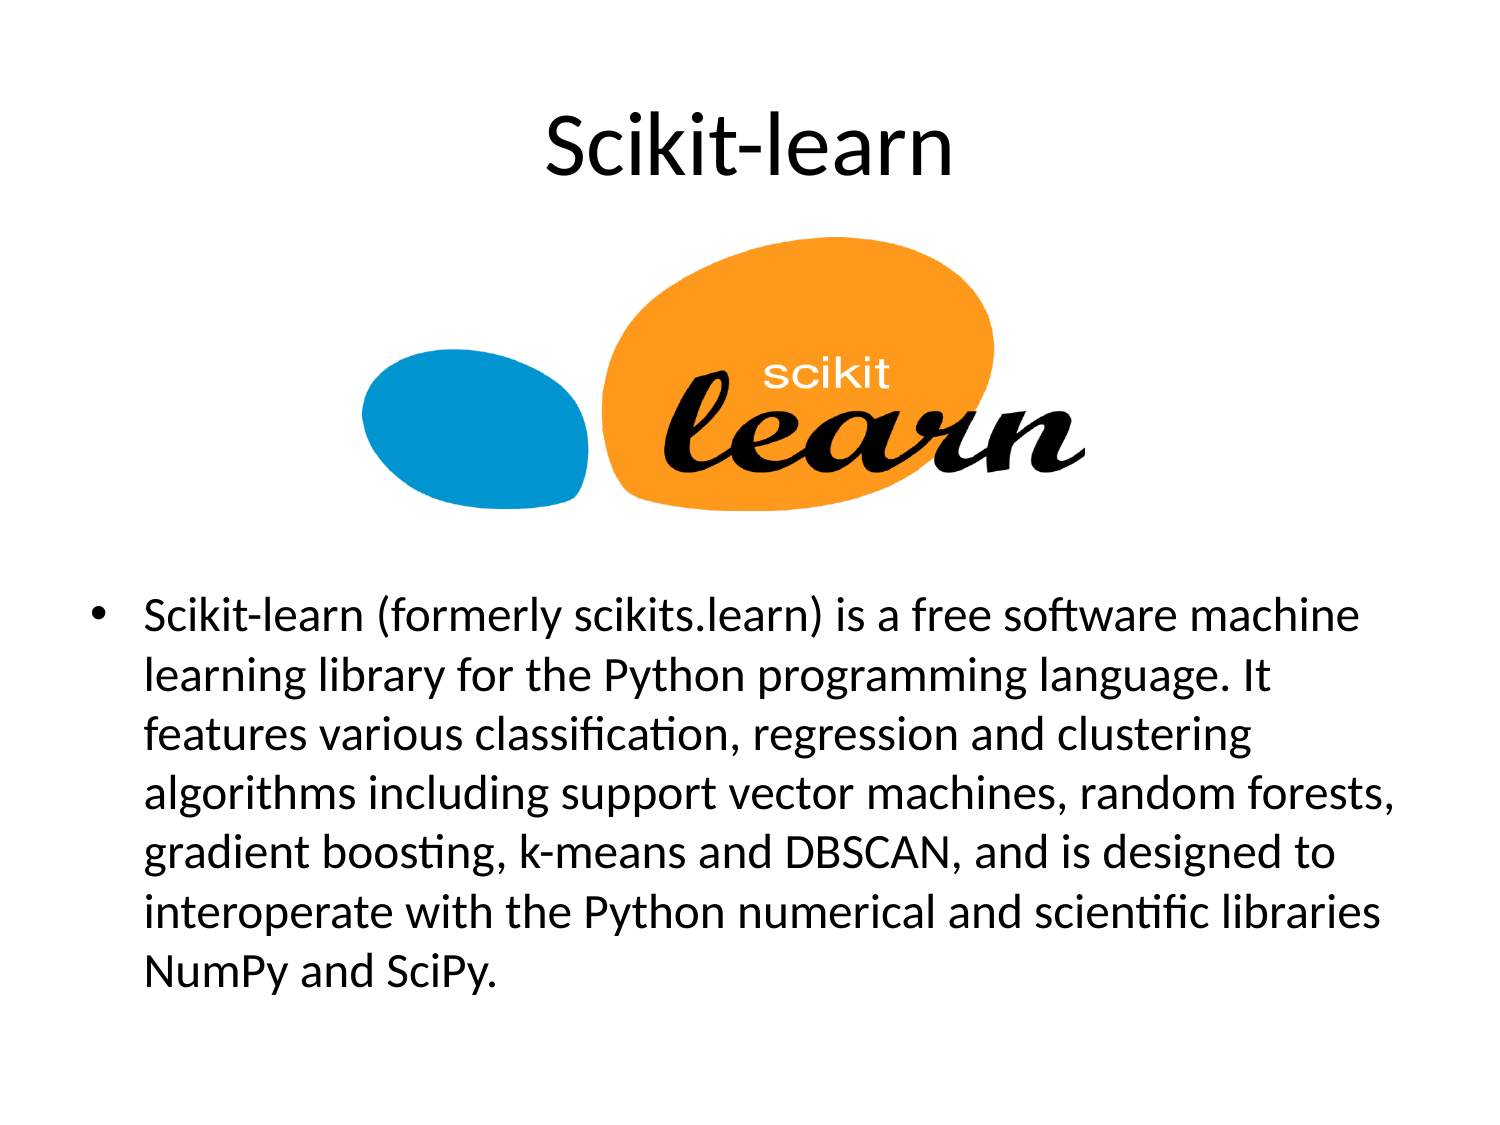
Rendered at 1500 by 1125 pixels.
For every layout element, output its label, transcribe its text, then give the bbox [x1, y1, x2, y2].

title Scikit-learn [75, 45, 1425, 233]
list Scikit-learn (formerly scikits.learn) is a free software machine learning library for the Python programming language. It features various classification, regression and clustering algorithms including support vector machines, random forests, gradient boosting, k-means and DBSCAN, and is designed to interoperate with the Python numerical and scientific libraries NumPy and SciPy. [75, 575, 1425, 1005]
picture [362, 237, 1085, 511]
